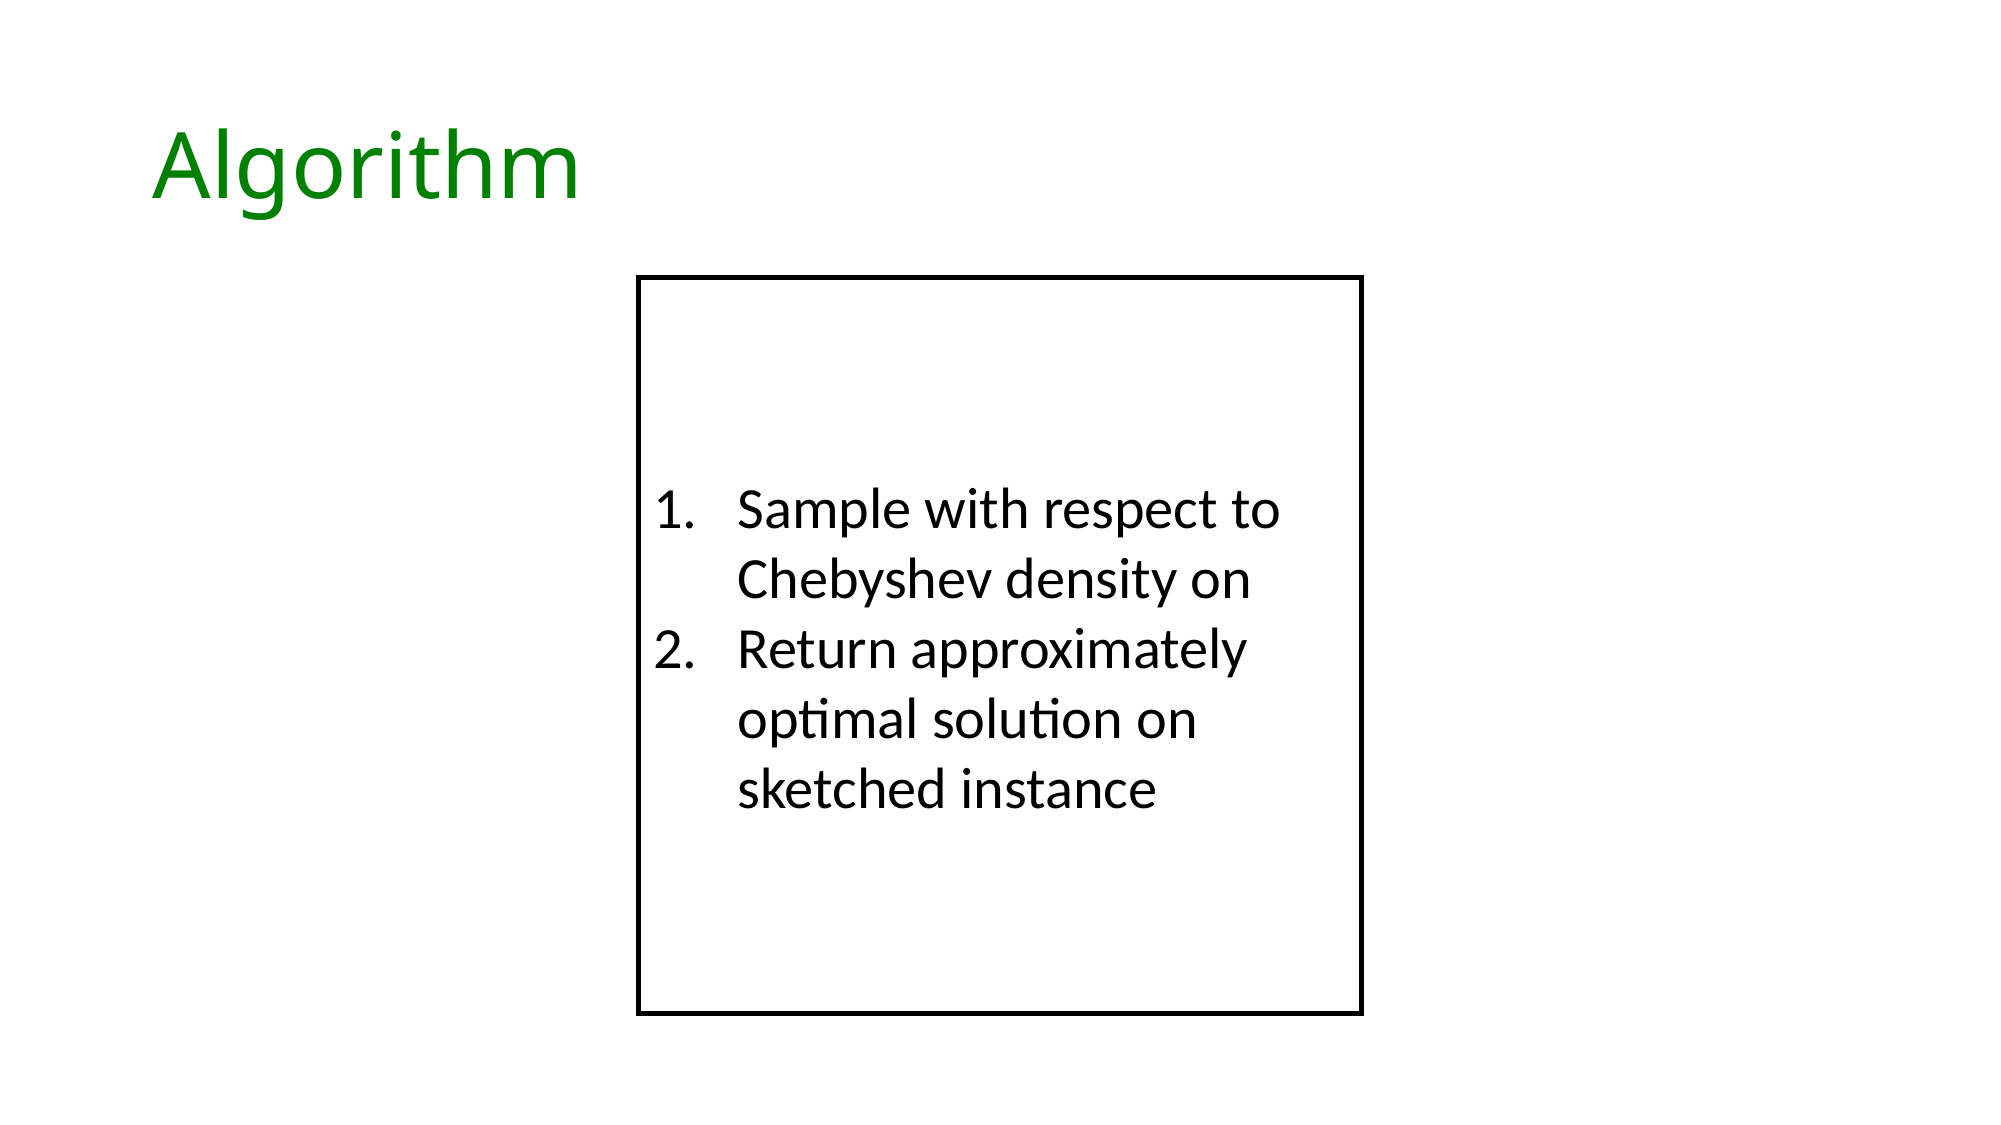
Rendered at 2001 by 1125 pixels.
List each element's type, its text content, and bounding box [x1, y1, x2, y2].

title Algorithm [137, 59, 1863, 278]
